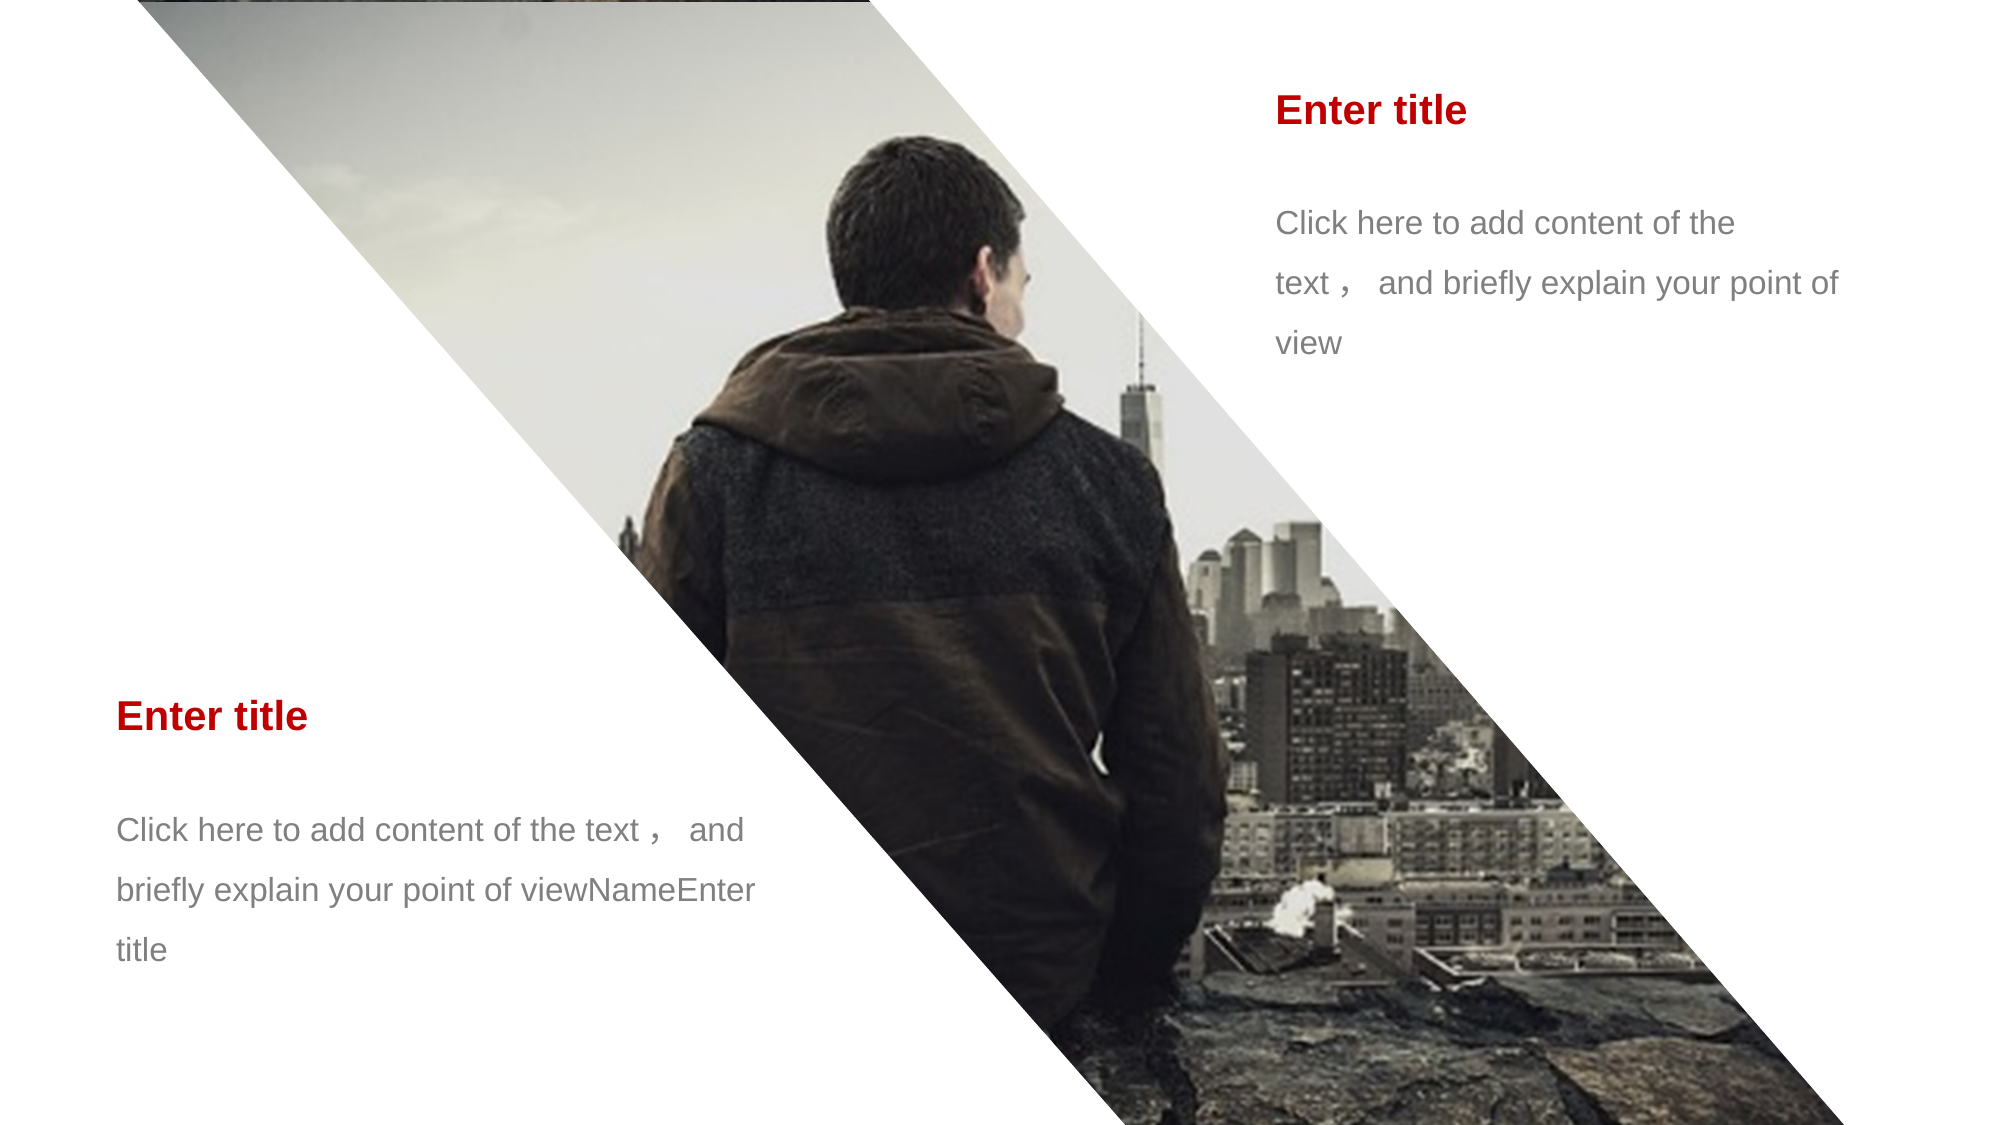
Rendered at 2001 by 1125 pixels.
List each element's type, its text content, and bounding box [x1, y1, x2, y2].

text_box [136, 0, 1846, 1125]
text_box Click here to add content of the text，and briefly explain your point of viewNameEnter title [101, 780, 825, 975]
text_box Click here to add content of the text，and briefly explain your point of view [1260, 174, 1883, 369]
text_box Enter title [1260, 75, 1484, 141]
text_box Enter title [101, 681, 361, 747]
